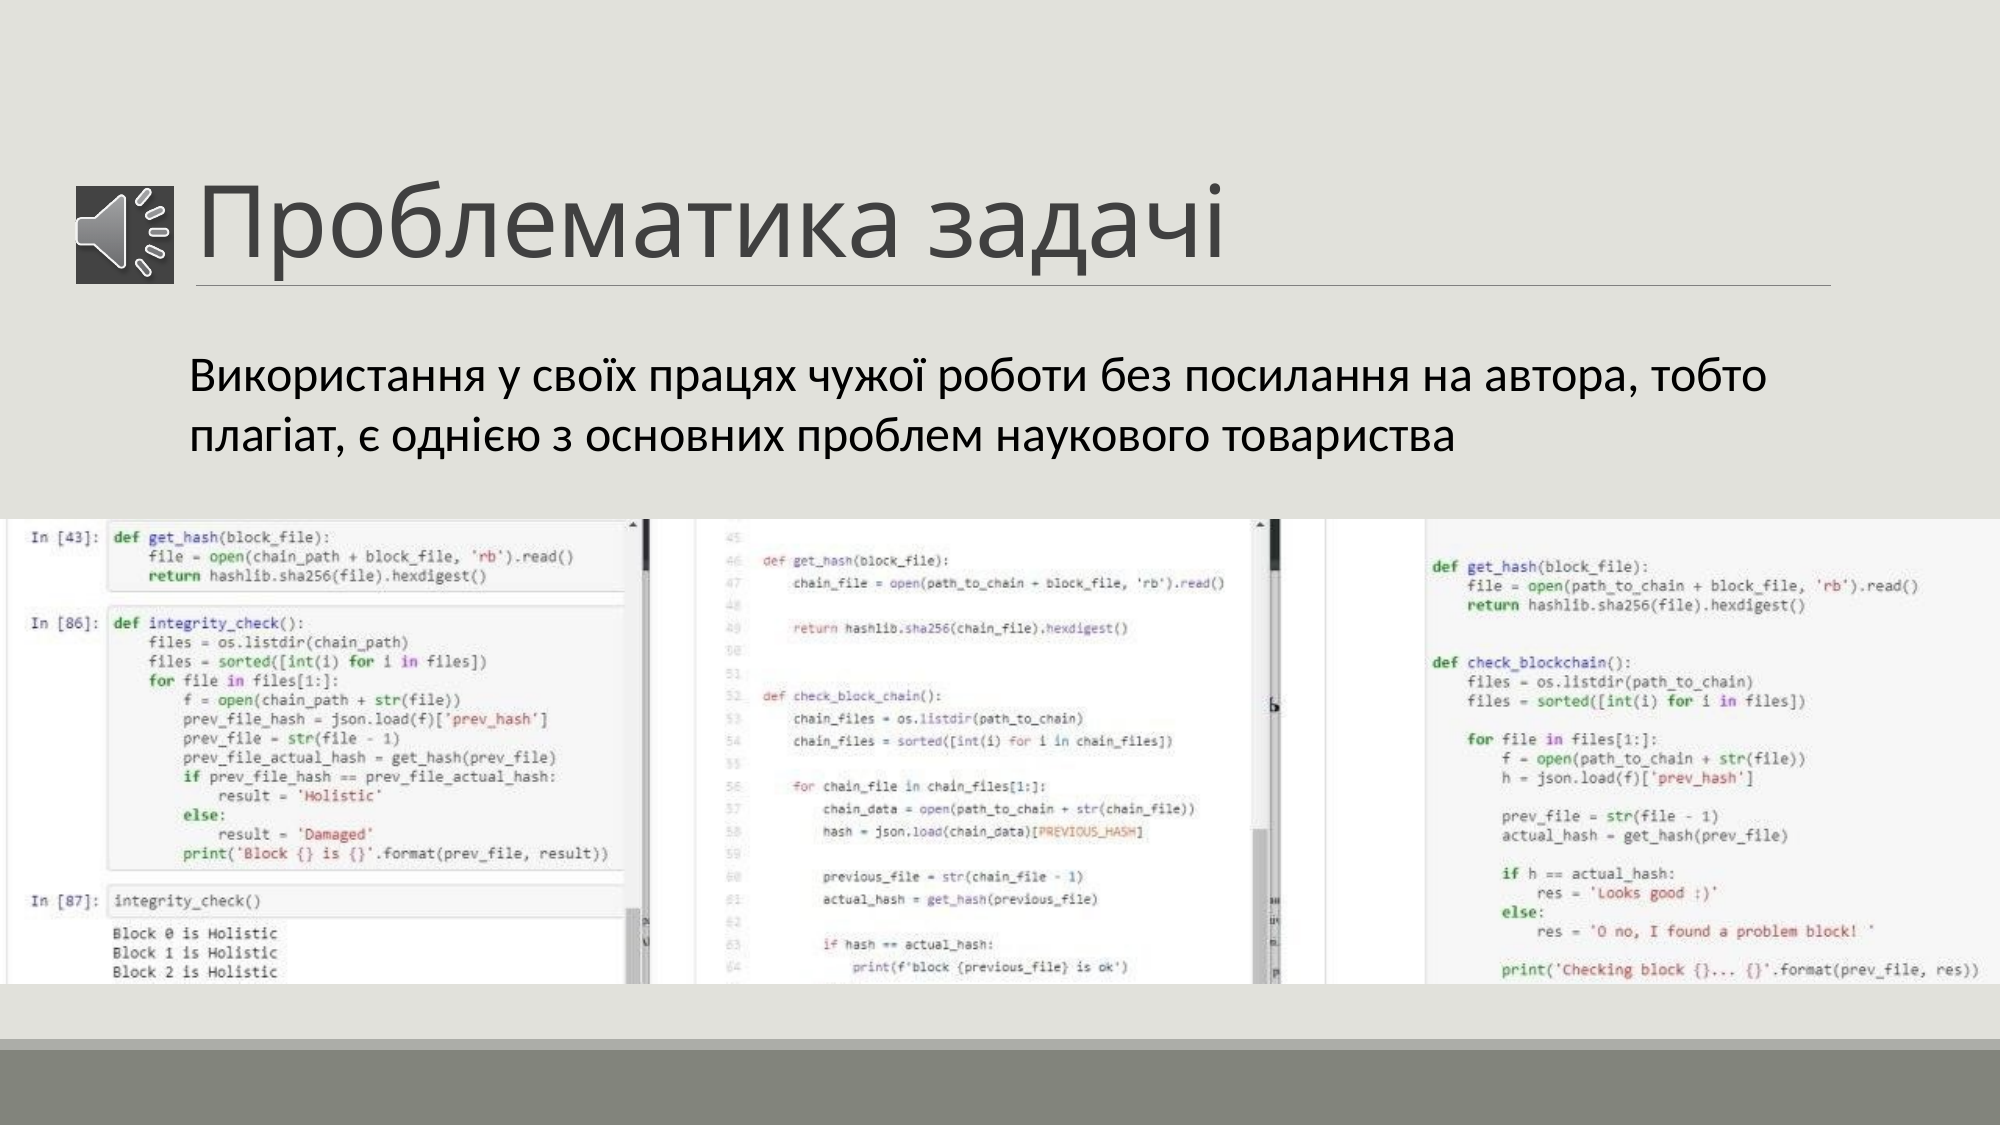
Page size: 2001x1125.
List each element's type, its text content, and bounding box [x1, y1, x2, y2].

text_box Використання у своїх працях чужої роботи без посилання на автора, тобто плагіат, є однією з основних проблем наукового товариства [174, 333, 1825, 469]
picture [74, 184, 176, 286]
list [0, 518, 2000, 984]
title Проблематика задачі [180, 47, 1830, 285]
